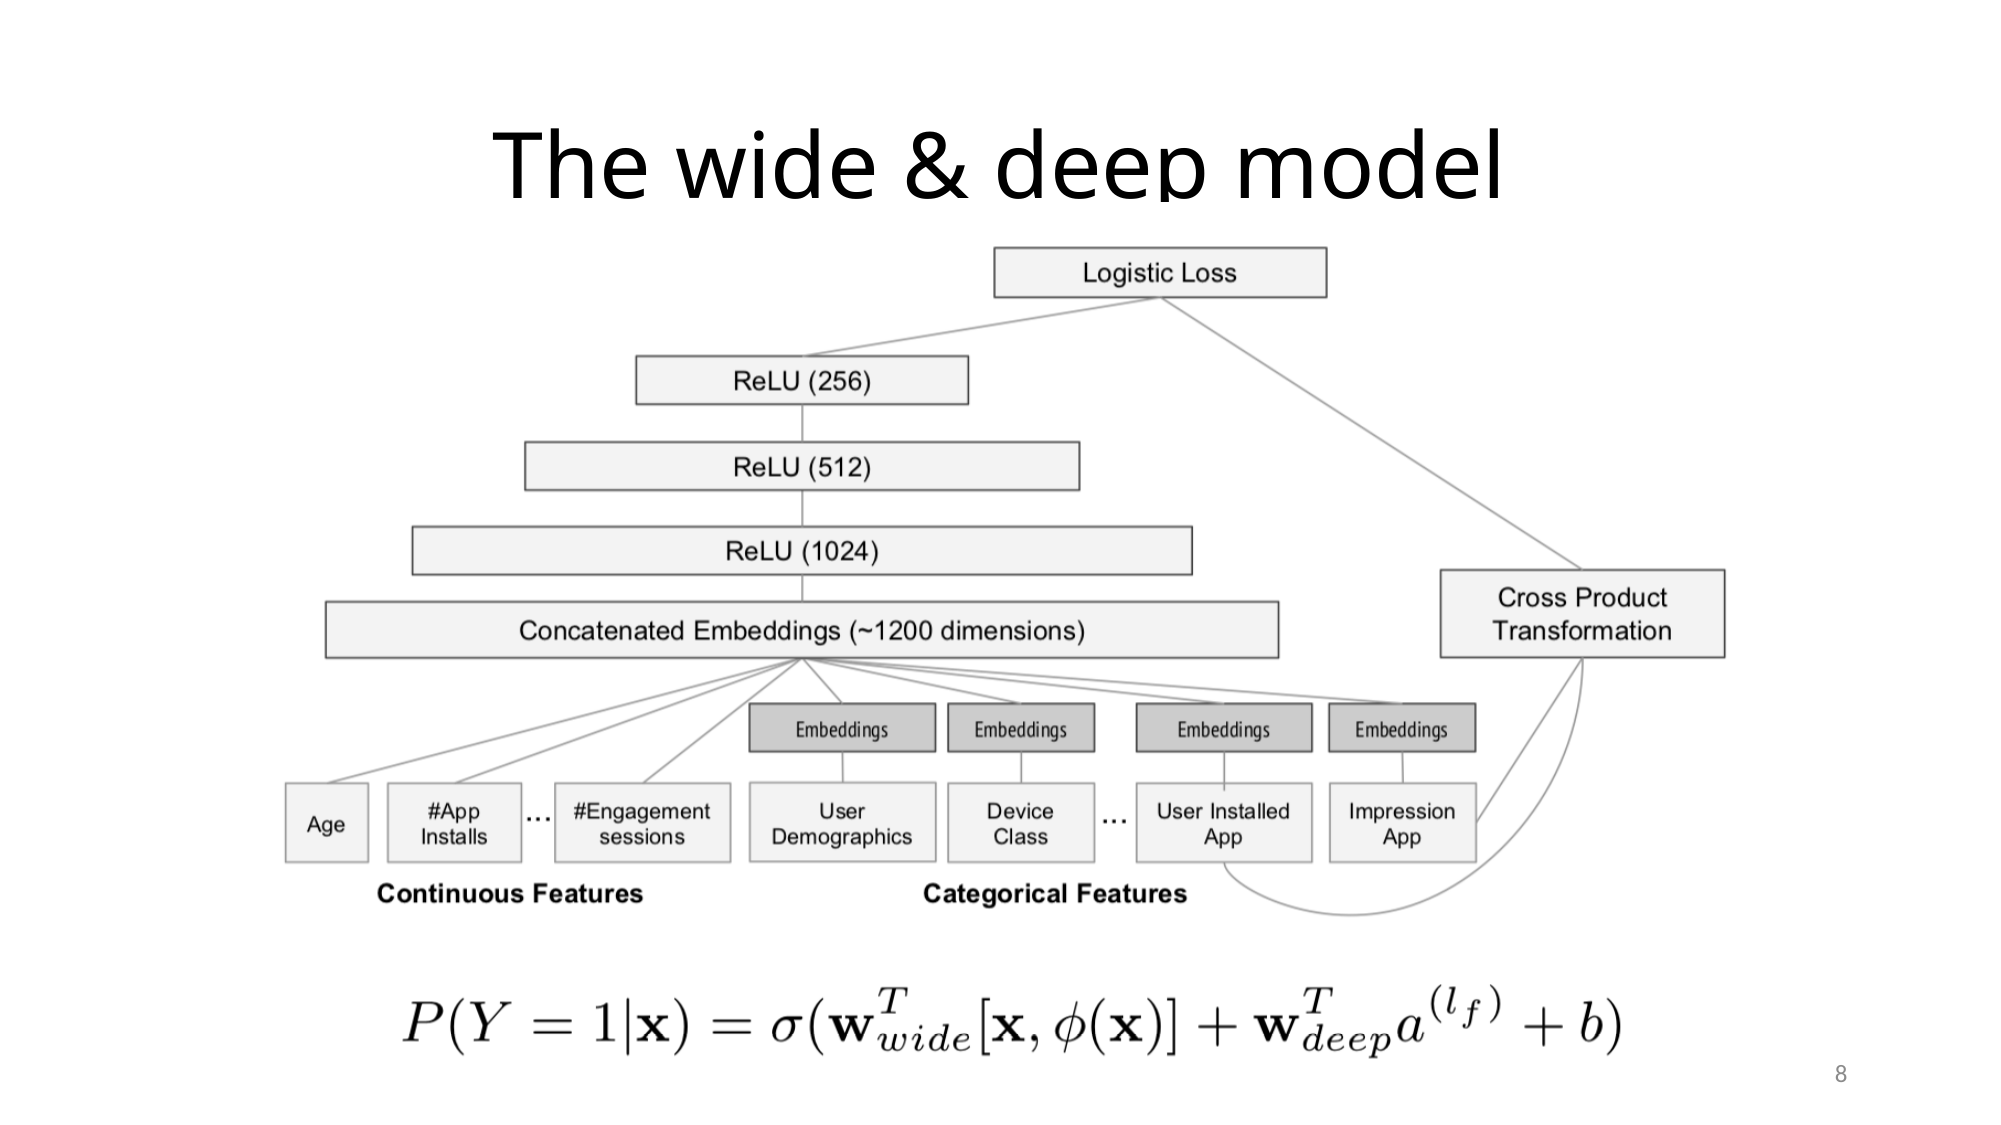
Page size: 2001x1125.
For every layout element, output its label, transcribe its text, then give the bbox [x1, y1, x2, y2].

title The wide & deep model [137, 59, 1863, 278]
slide_number 8 [1412, 1042, 1863, 1103]
picture [374, 983, 1638, 1066]
picture [254, 202, 1746, 923]
